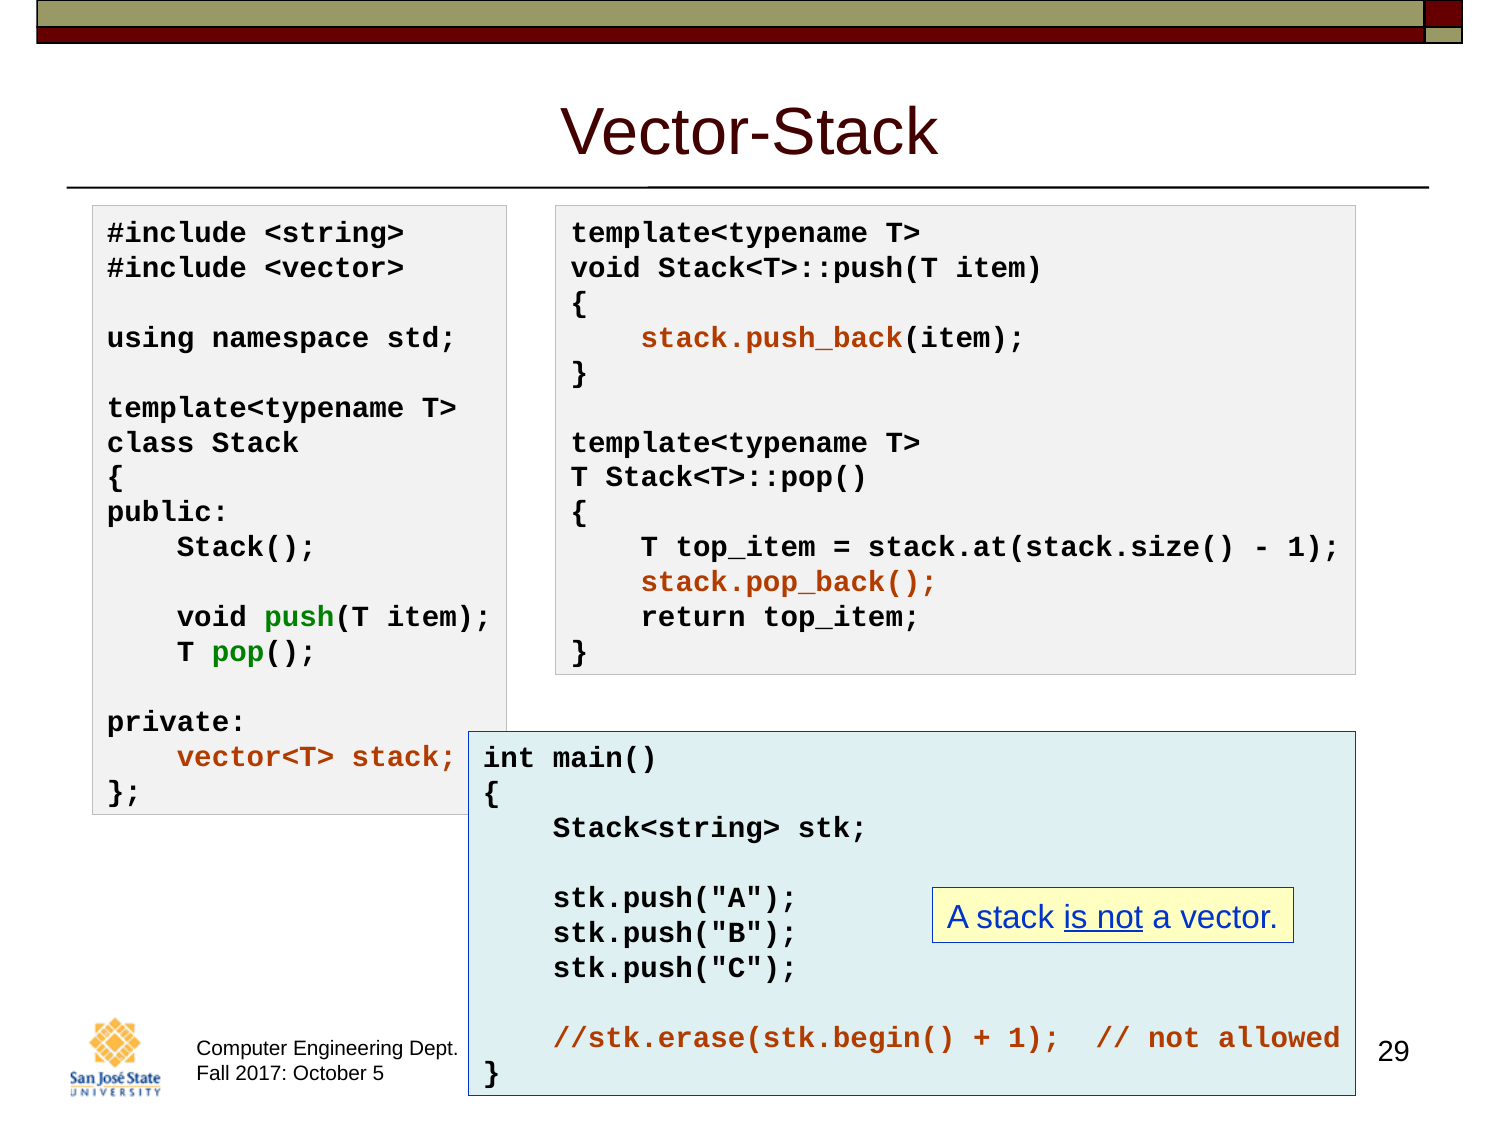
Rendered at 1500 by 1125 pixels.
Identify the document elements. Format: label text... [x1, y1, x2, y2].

text_box #include <string> #include <vector> using namespace std; template<typename T> class Stack { public: Stack(); void push(T item); T pop(); private: vector<T> stack; }; [92, 205, 507, 815]
slide_number 29 [1335, 1025, 1425, 1100]
text_box A stack is not a vector. [932, 887, 1294, 943]
title Vector-Stack [75, 67, 1425, 175]
text_box template<typename T> void Stack<T>::push(T item) { stack.push_back(item); } template<typename T> T Stack<T>::pop() { T top_item = stack.at(stack.size() - 1); stack.pop_back(); return top_item; } [555, 205, 1356, 675]
picture [60, 1012, 166, 1112]
text_box int main() { Stack<string> stk; stk.push("A"); stk.push("B"); stk.push("C"); //stk.erase(stk.begin() + 1); // not allowed } [468, 731, 1356, 1096]
